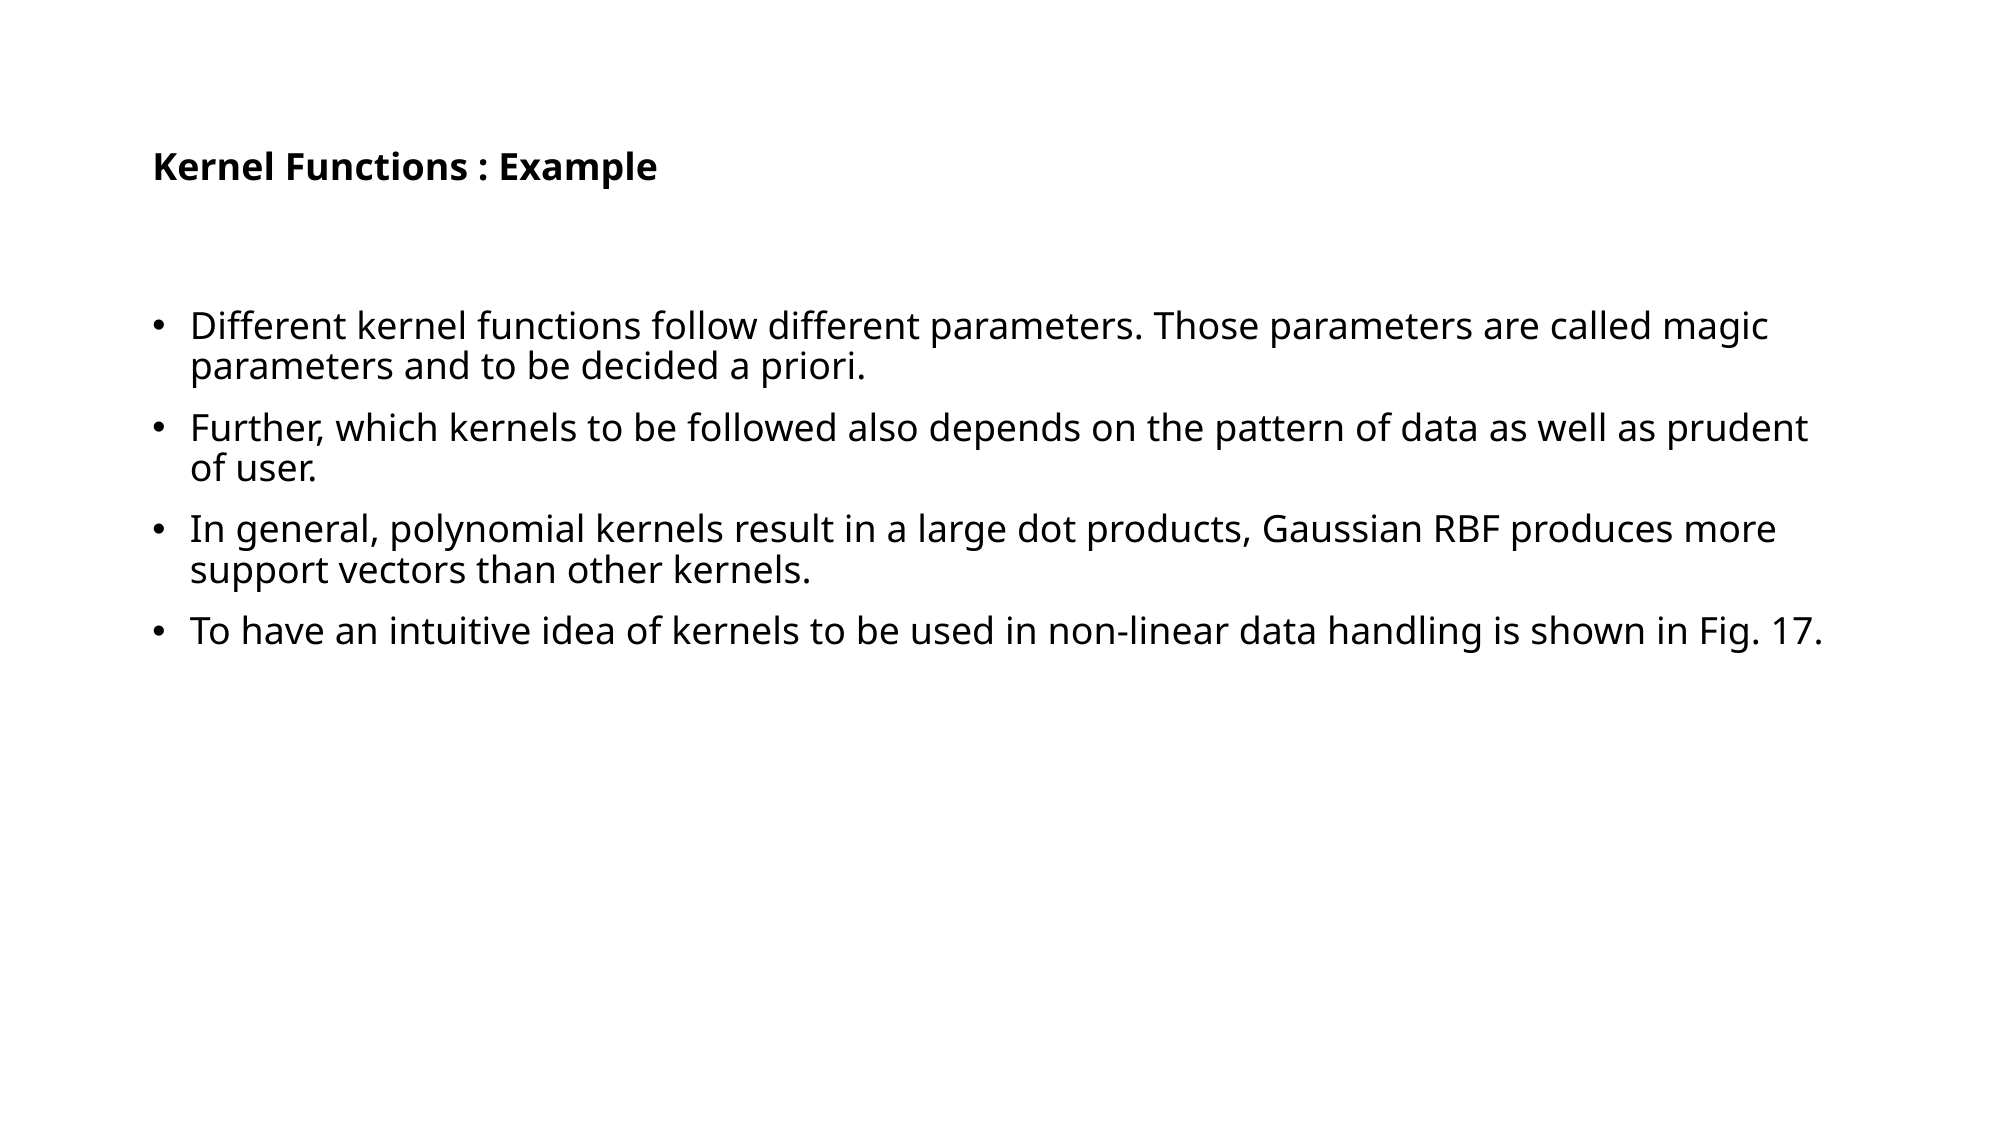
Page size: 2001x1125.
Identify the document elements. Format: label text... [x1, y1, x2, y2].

title Kernel Functions : Example [137, 59, 1863, 278]
list Different kernel functions follow different parameters. Those parameters are called magic parameters and to be decided a priori. Further, which kernels to be followed also depends on the pattern of data as well as prudent of user. In general, polynomial kernels result in a large dot products, Gaussian RBF produces more support vectors than other kernels. To have an intuitive idea of kernels to be used in non-linear data handling is shown in Fig. 17. [137, 299, 1863, 1014]
